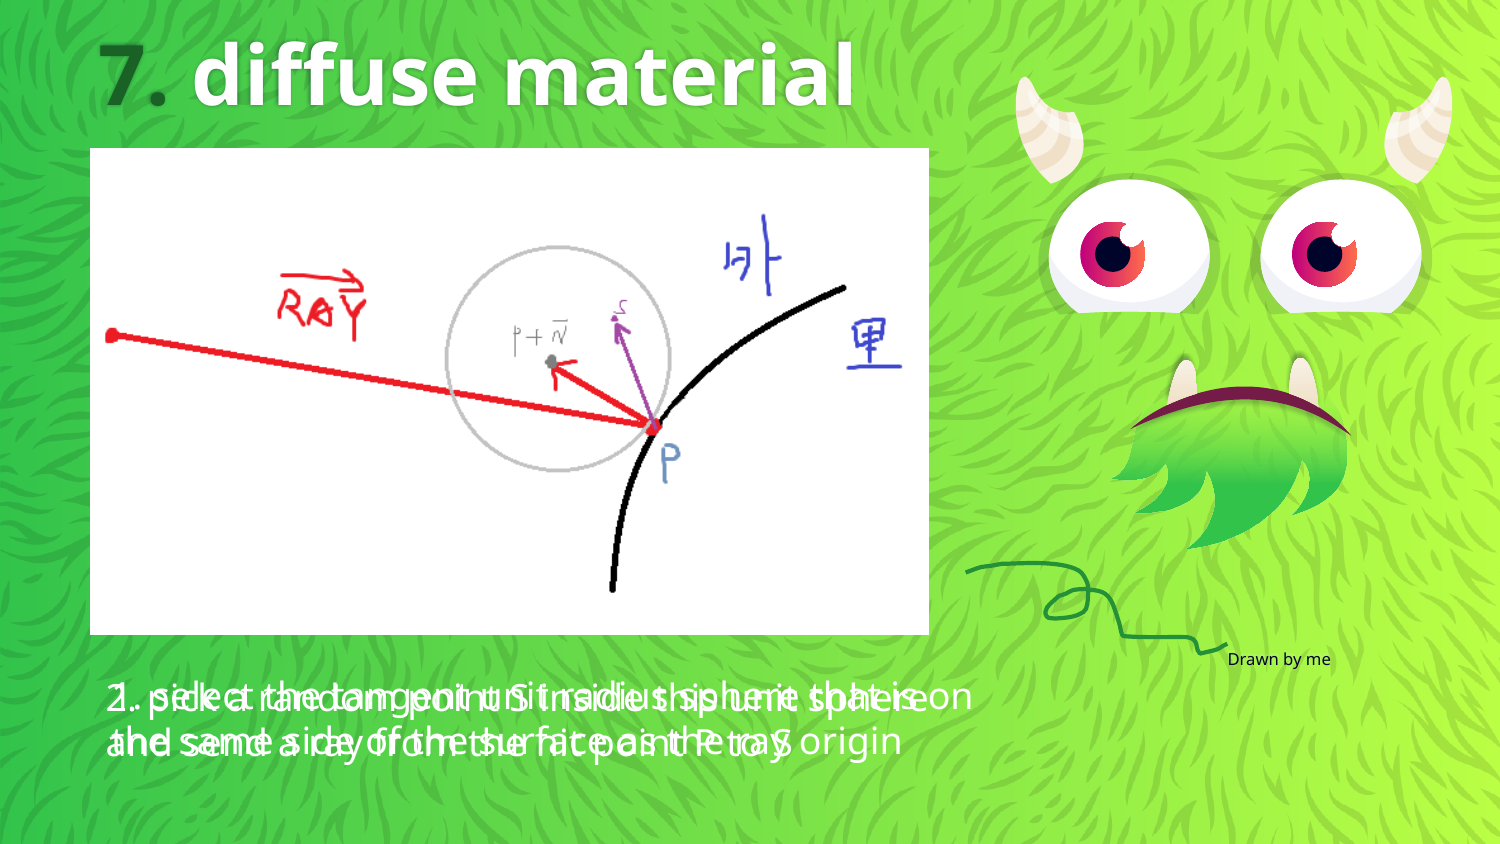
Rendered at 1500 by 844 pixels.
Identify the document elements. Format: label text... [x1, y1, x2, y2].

text_box 2. pick a random point S inside this unit sphere and send a ray from the hit point P to S [105, 673, 998, 791]
text_box 1. select the tangent unit radius sphere that is on the same side of the surface as the ray origin [111, 671, 1003, 789]
picture [0, 0, 1500, 844]
list Drawn by me [1227, 645, 1398, 712]
text_box [964, 560, 1227, 656]
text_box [1015, 76, 1453, 550]
title 7. diffuse material [98, 29, 1055, 124]
